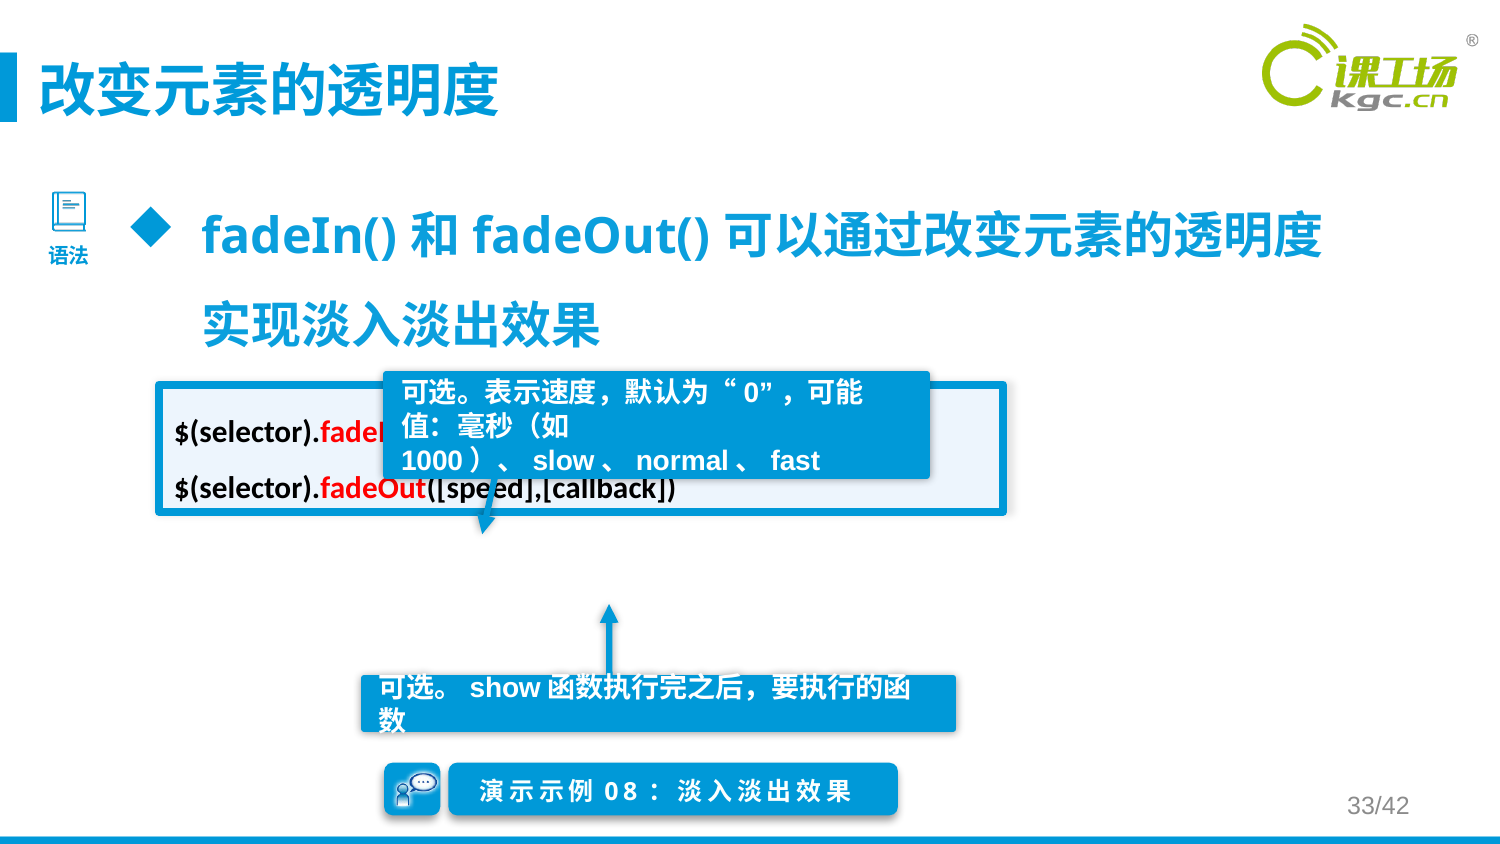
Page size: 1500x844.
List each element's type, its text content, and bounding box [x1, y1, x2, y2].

list fadeIn()和fadeOut()可以通过改变元素的透明度实现淡入淡出效果 [110, 166, 1385, 724]
title 改变元素的透明度 [37, 33, 1390, 151]
text_box 可选。表示速度，默认为“0”，可能值：毫秒（如1000）、slow、normal、fast [386, 374, 927, 535]
text_box 可选。show函数执行完之后，要执行的函数 [364, 604, 954, 729]
text_box $(selector).fadeIn([speed],[callback]) $(selector).fadeOut([speed],[callback]) [159, 384, 487, 512]
picture [0, 0, 1500, 836]
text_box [32, 185, 105, 276]
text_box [383, 762, 899, 816]
slide_number 33/42 [1074, 782, 1425, 828]
text_box $(selector).fadeIn([speed],[callback]) $(selector).fadeOut([speed],[callback]) [493, 384, 1003, 512]
